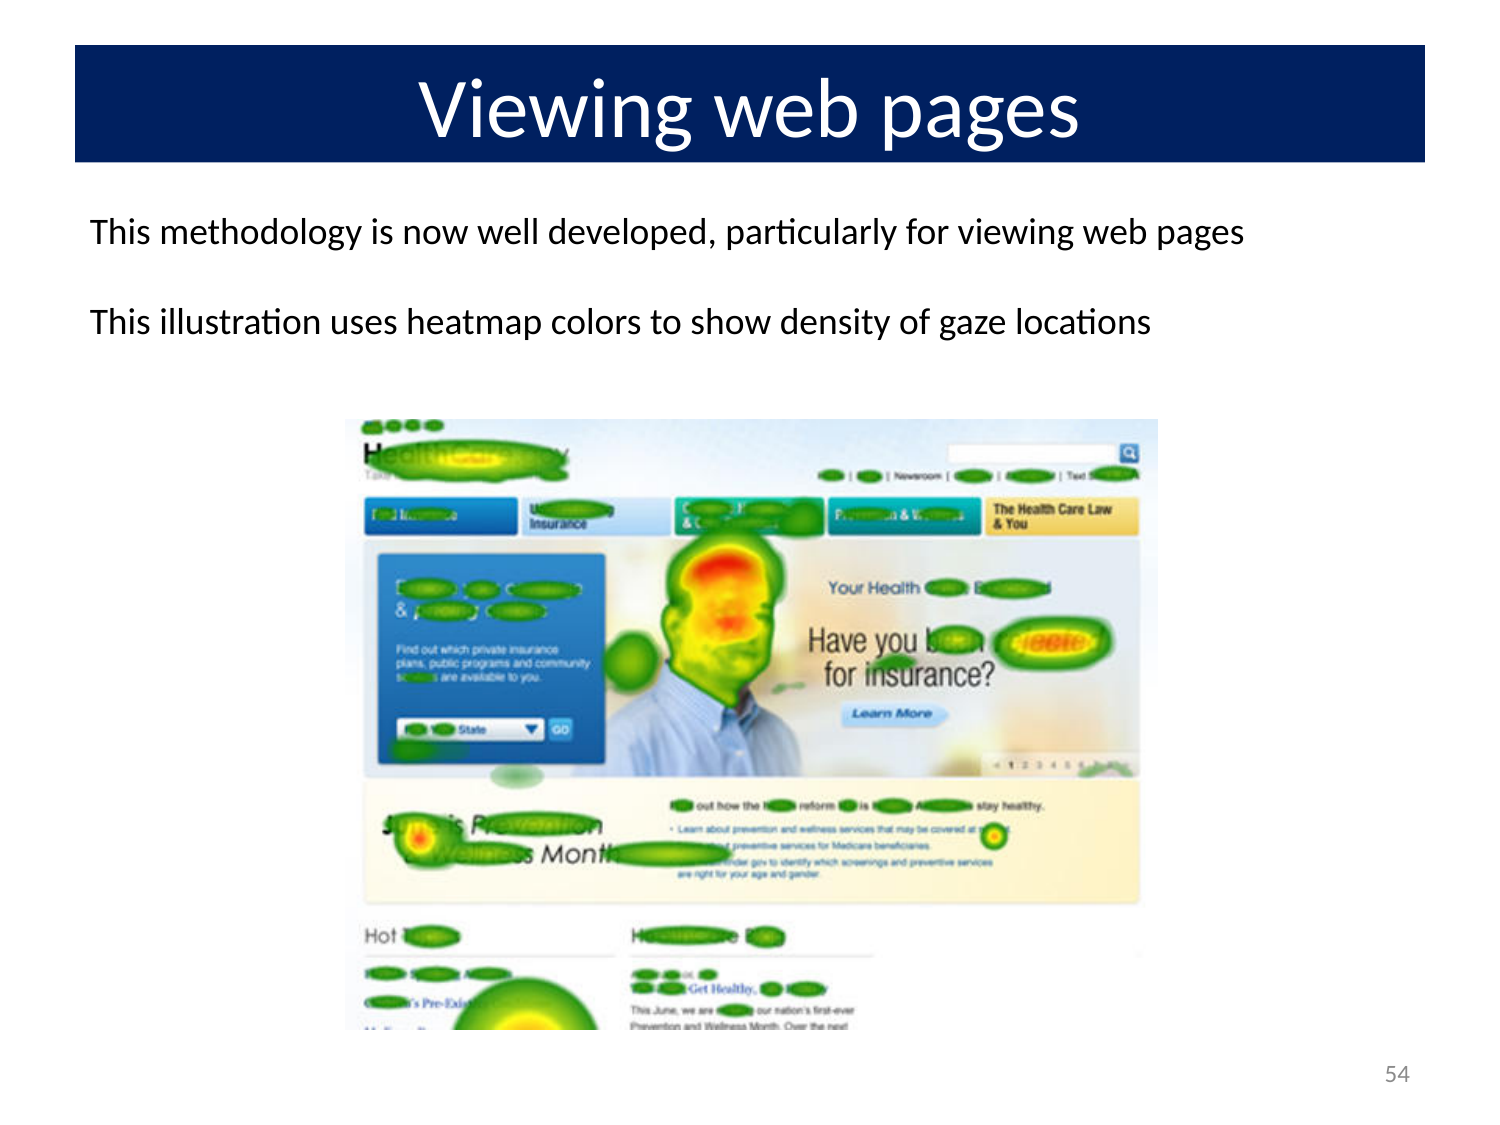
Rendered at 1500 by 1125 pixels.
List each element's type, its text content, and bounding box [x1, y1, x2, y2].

slide_number 54 [1074, 1042, 1425, 1103]
picture [344, 419, 1158, 1030]
text_box This methodology is now well developed, particularly for viewing web pages This illustration uses heatmap colors to show density of gaze locations [74, 199, 1425, 350]
title Viewing web pages [75, 45, 1425, 163]
